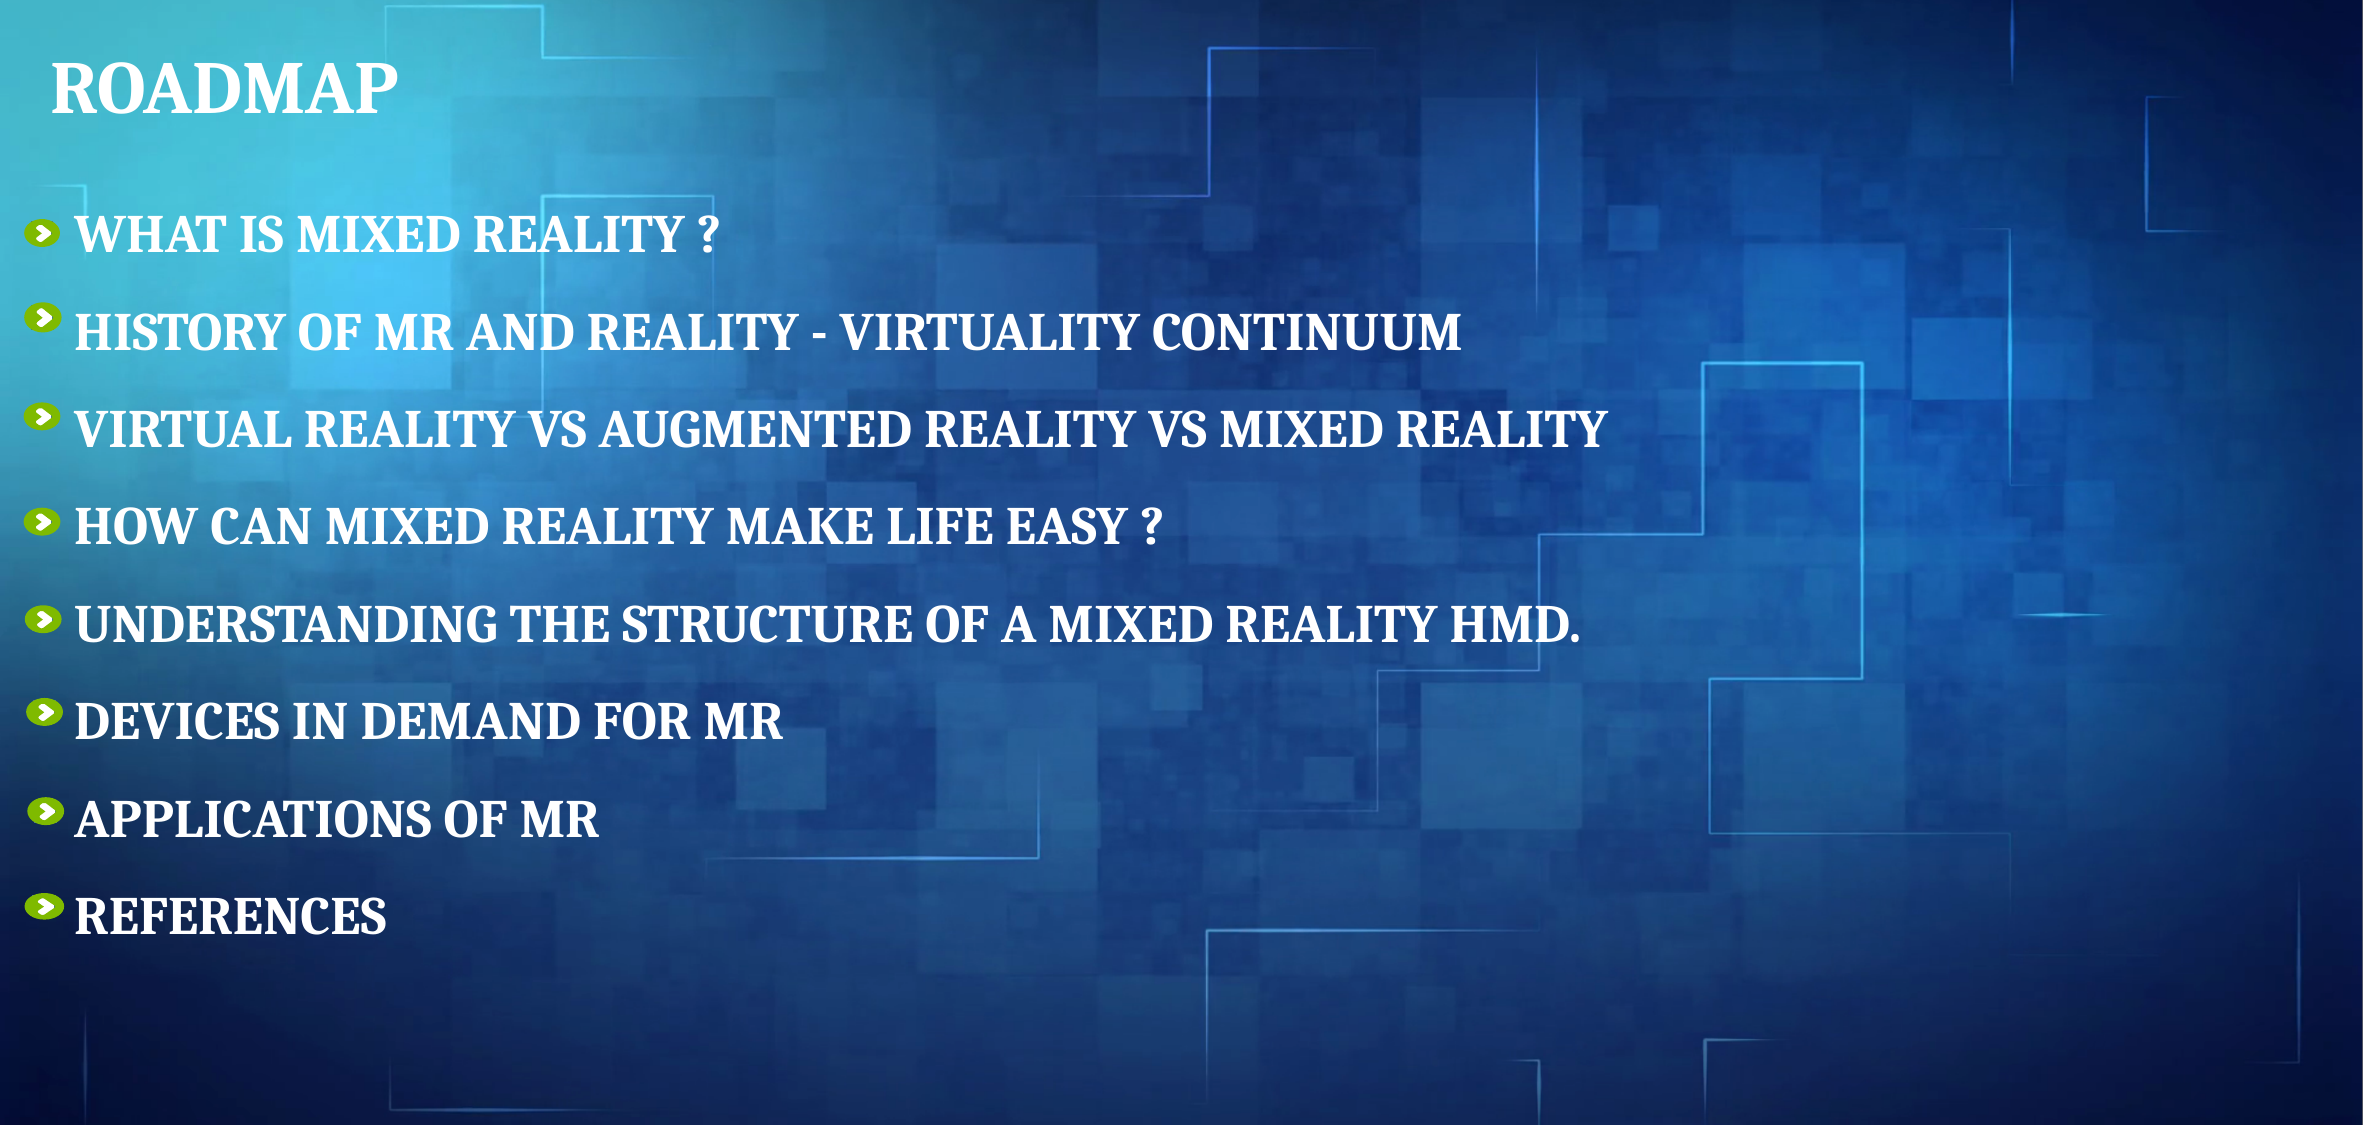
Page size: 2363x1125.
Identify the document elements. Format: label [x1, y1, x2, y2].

text_box [24, 604, 62, 634]
text_box [23, 302, 62, 333]
list [0, 0, 2363, 1125]
text_box [23, 402, 61, 431]
text_box [27, 796, 65, 826]
text_box [23, 507, 61, 536]
text_box [25, 697, 64, 727]
text_box [24, 892, 65, 920]
text_box [23, 218, 61, 248]
